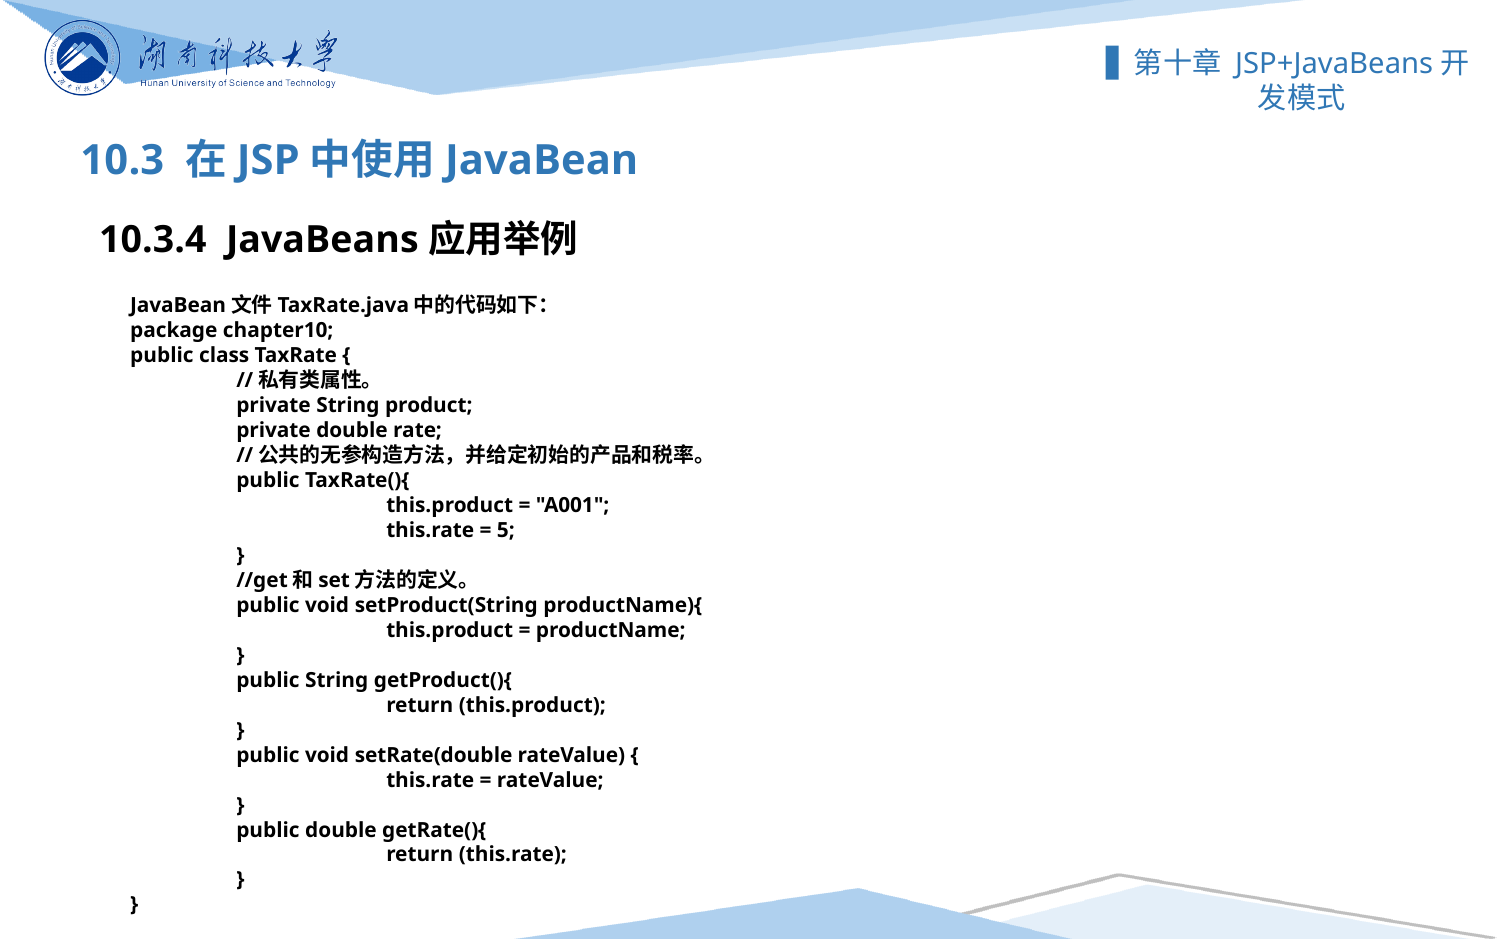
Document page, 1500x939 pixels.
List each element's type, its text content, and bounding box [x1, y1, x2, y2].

picture [0, 0, 1330, 99]
text_box 10.3 在JSP中使用JavaBean [65, 125, 711, 191]
picture [507, 871, 1500, 939]
text_box JavaBean文件TaxRate.java中的代码如下： package chapter10; public class TaxRate { //私有类属性。 private String product; private double rate; //公共的无参构造方法，并给定初始的产品和税率。 public TaxRate(){ this.product = "A001"; this.rate = 5; } //get和set方法的定义。 public void setProduct(String productName){ this.product = productName; } public String getProduct(){ return (this.product); } public void setRate(double rateValue) { this.rate = rateValue; } public double getRate(){ return (this.rate); } } [71, 284, 1429, 924]
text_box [1105, 37, 1486, 124]
text_box 10.3.4 JavaBeans应用举例 [84, 207, 624, 268]
